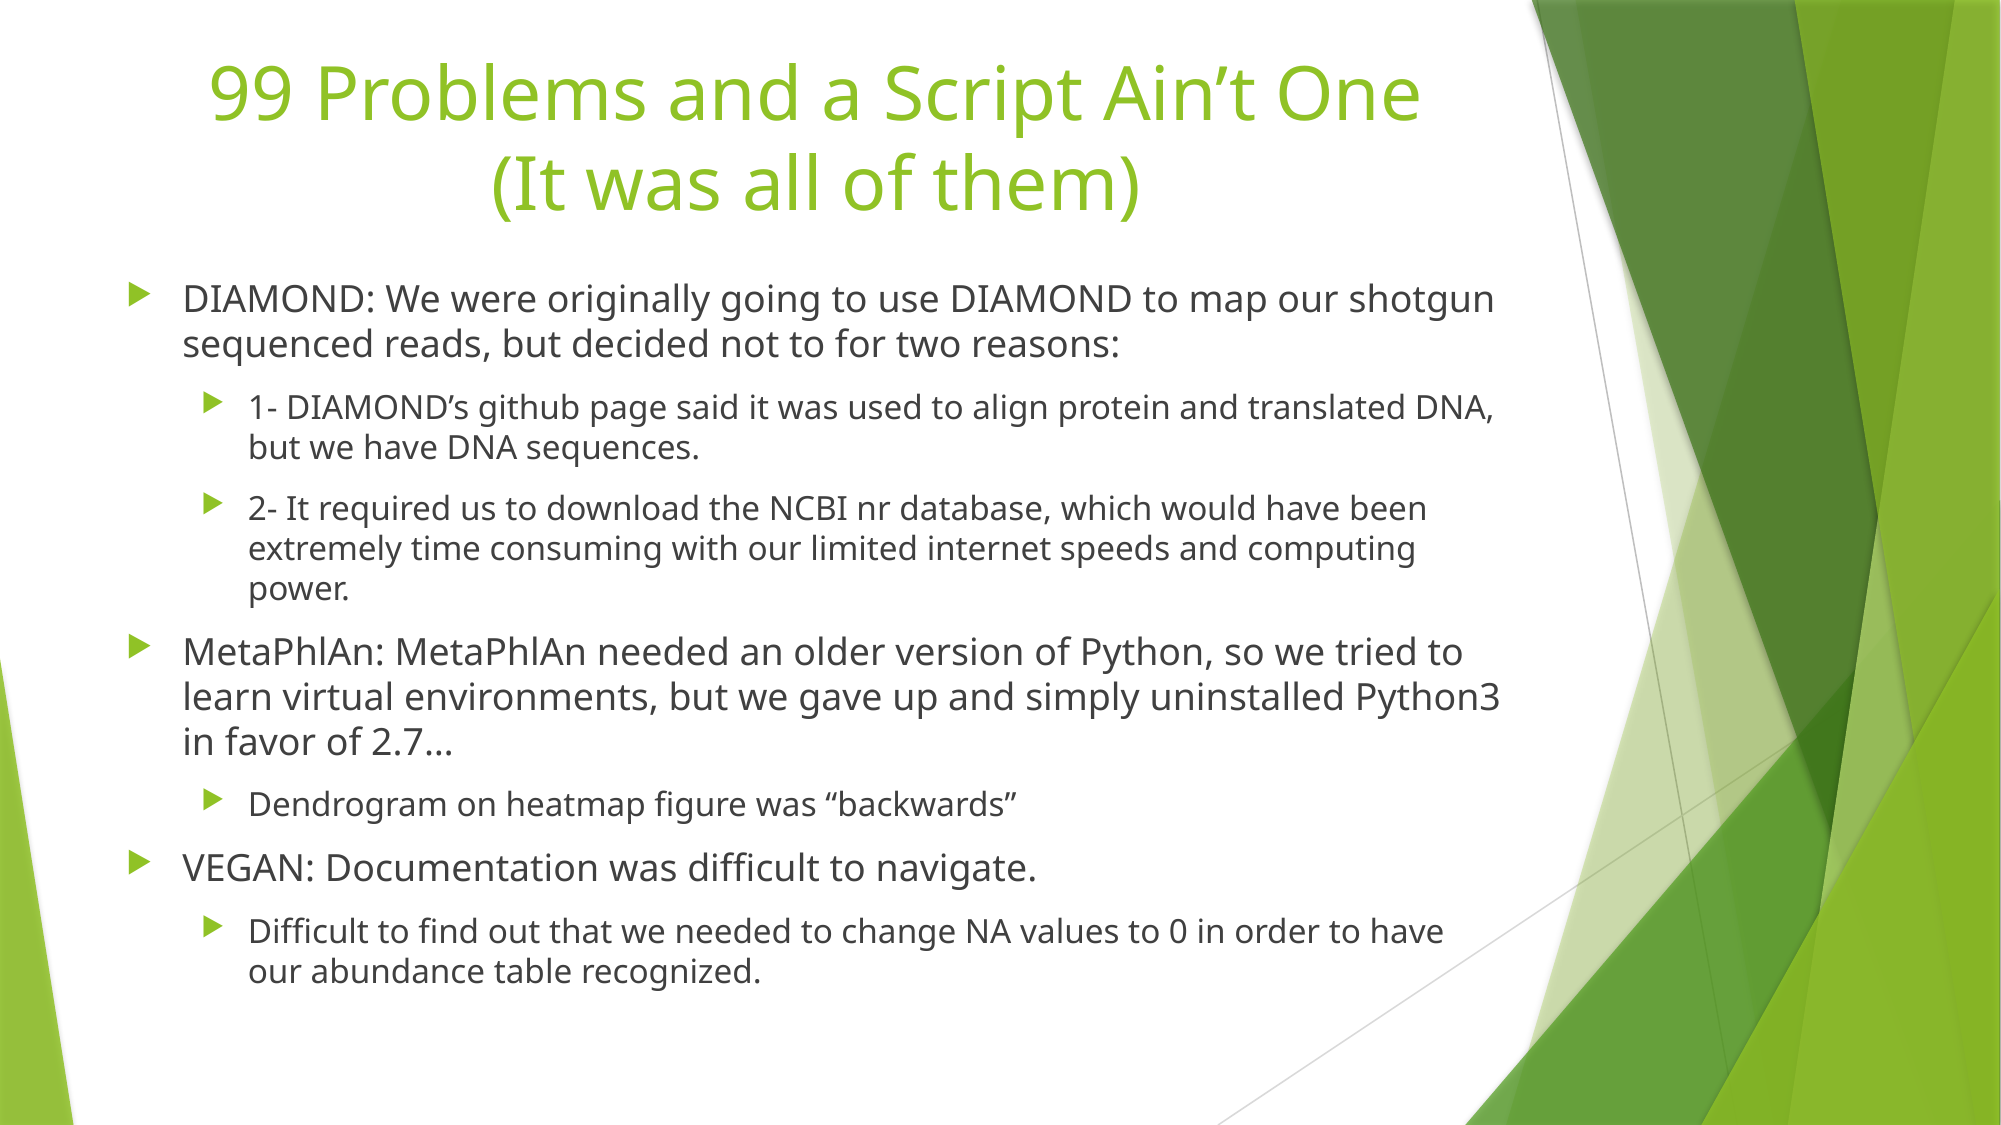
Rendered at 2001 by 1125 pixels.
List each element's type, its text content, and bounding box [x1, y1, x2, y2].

list DIAMOND: We were originally going to use DIAMOND to map our shotgun sequenced reads, but decided not to for two reasons: 1- DIAMOND’s github page said it was used to align protein and translated DNA, but we have DNA sequences. 2- It required us to download the NCBI nr database, which would have been extremely time consuming with our limited internet speeds and computing power. MetaPhlAn: MetaPhlAn needed an older version of Python, so we tried to learn virtual environments, but we gave up and simply uninstalled Python3 in favor of 2.7… Dendrogram on heatmap figure was “backwards” VEGAN: Documentation was difficult to navigate. Difficult to find out that we needed to change NA values to 0 in order to have our abundance table recognized. [111, 267, 1522, 964]
title 99 Problems and a Script Ain’t One (It was all of them) [111, 38, 1522, 255]
